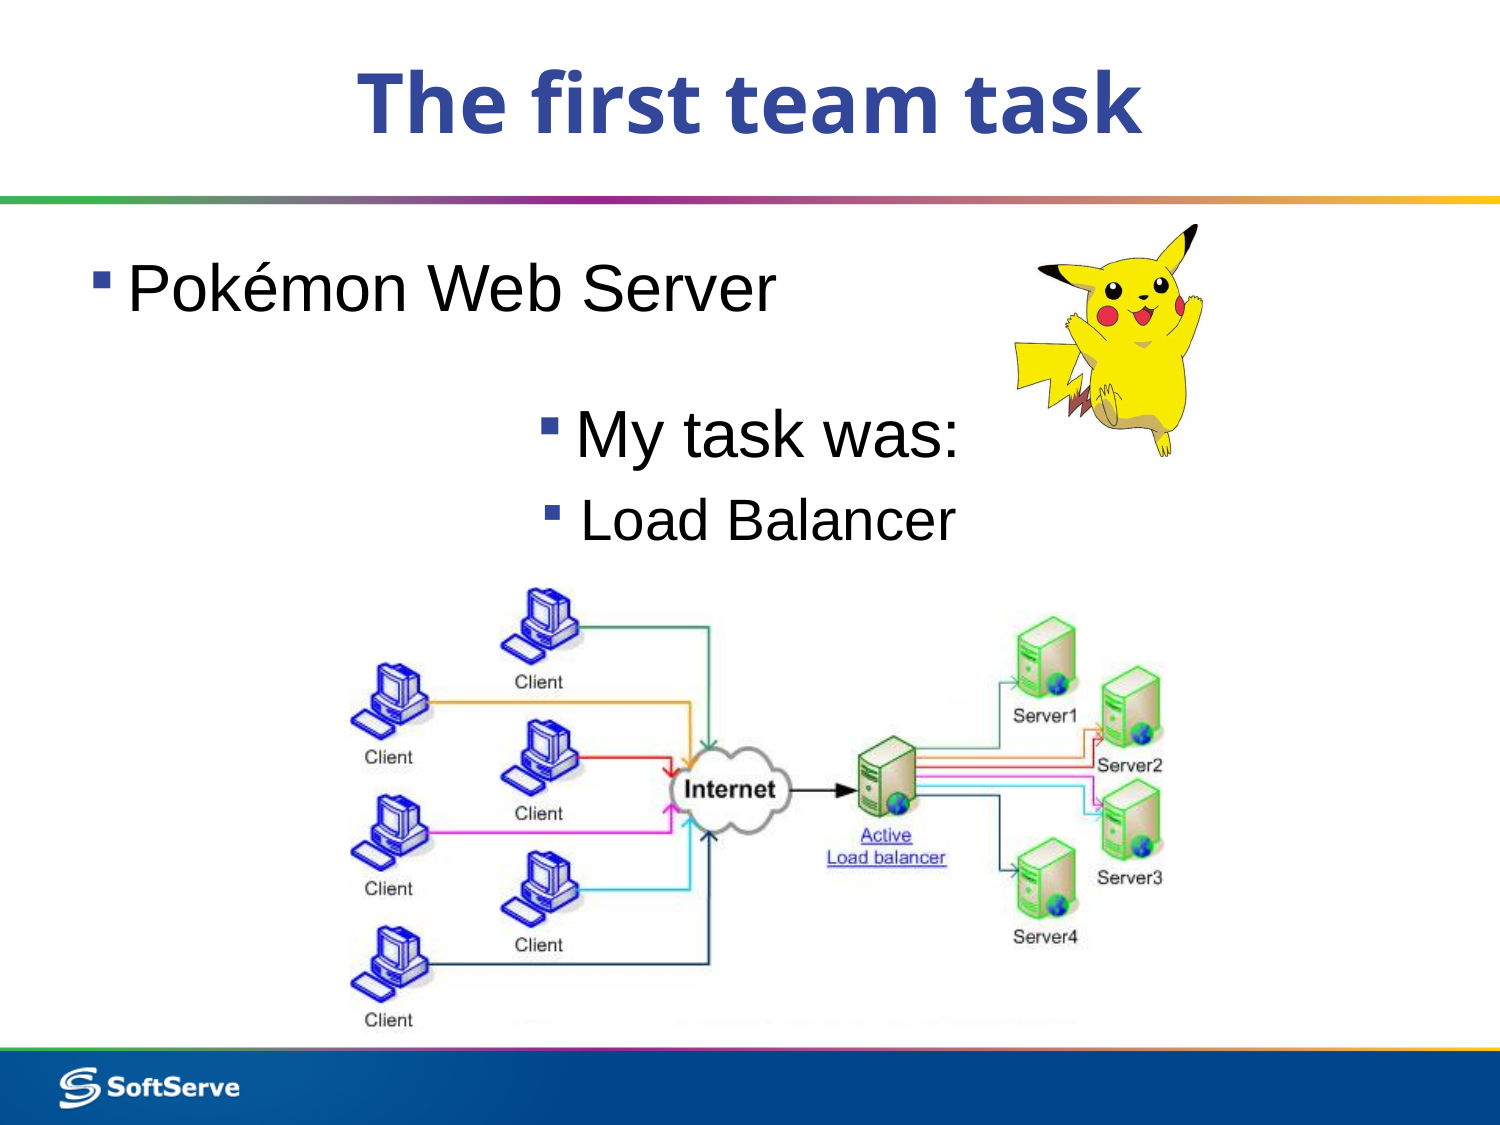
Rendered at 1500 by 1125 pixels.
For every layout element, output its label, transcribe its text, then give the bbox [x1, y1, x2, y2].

picture [0, 0, 1500, 1125]
list Pokémon Web Server My task was: Load Balancer [75, 237, 1425, 980]
title The first team task [75, 24, 1425, 175]
